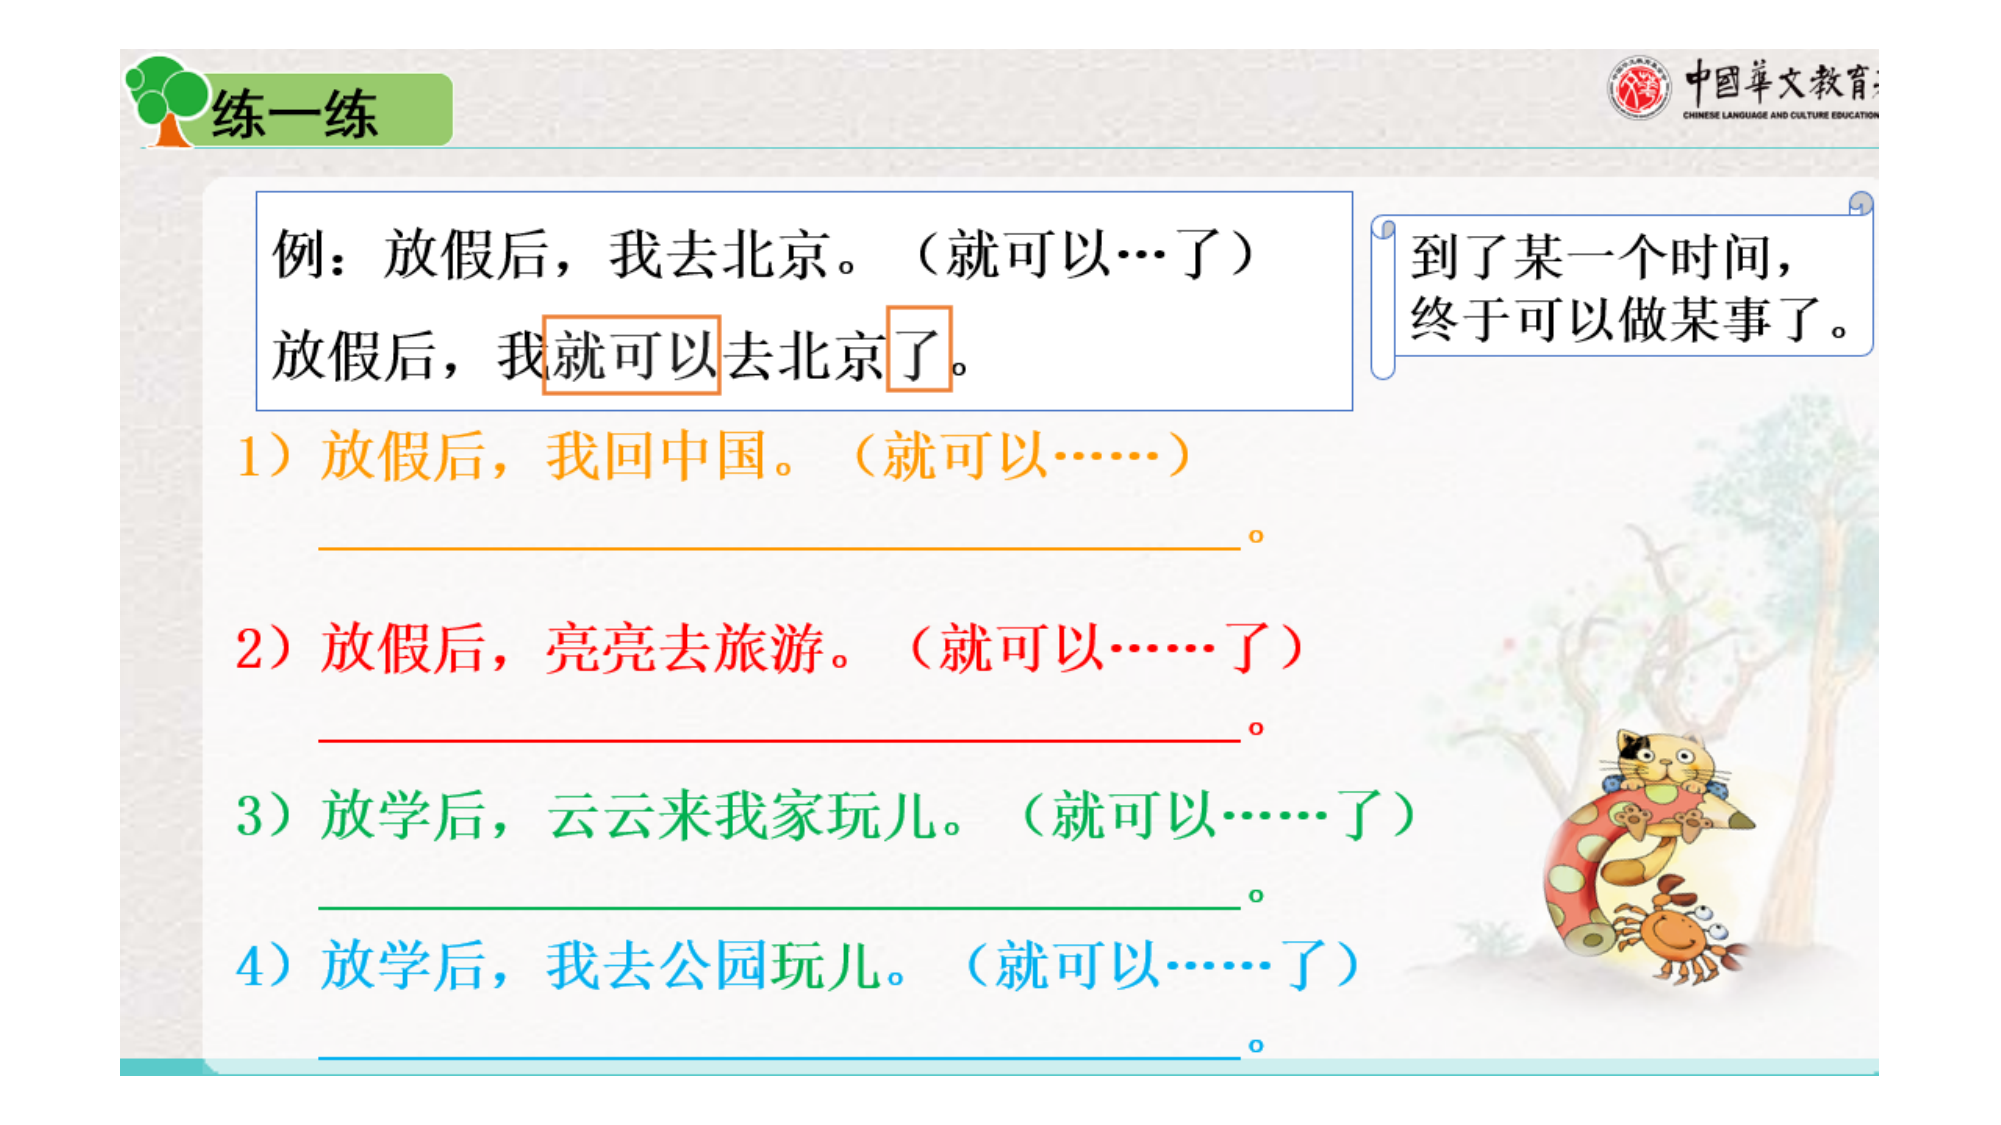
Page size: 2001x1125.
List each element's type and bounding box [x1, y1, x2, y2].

picture [120, 49, 1879, 1076]
